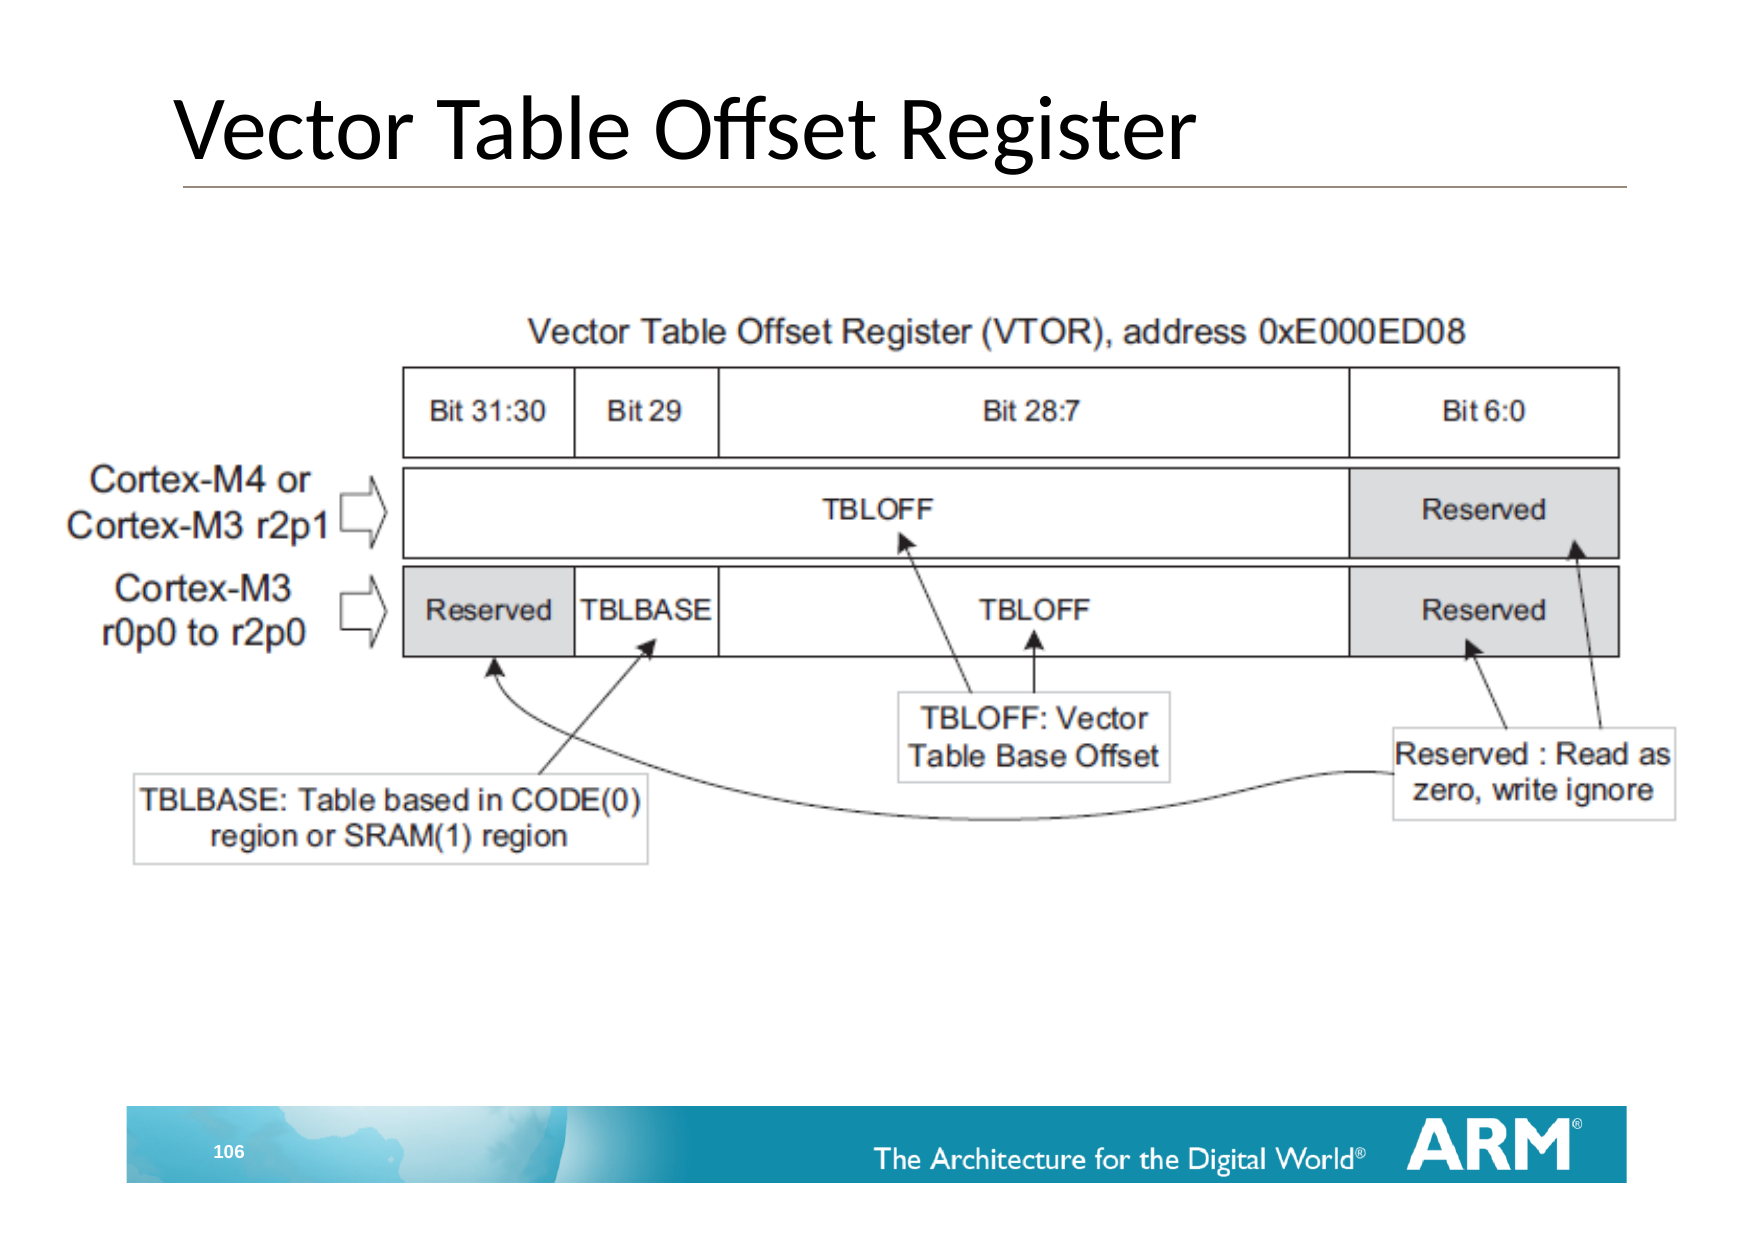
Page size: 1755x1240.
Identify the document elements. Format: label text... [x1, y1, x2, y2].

slide_number 106 [198, 1139, 287, 1187]
title Vector Table Offset Register [173, 80, 1581, 172]
picture [126, 1106, 1627, 1183]
picture [52, 300, 1702, 872]
